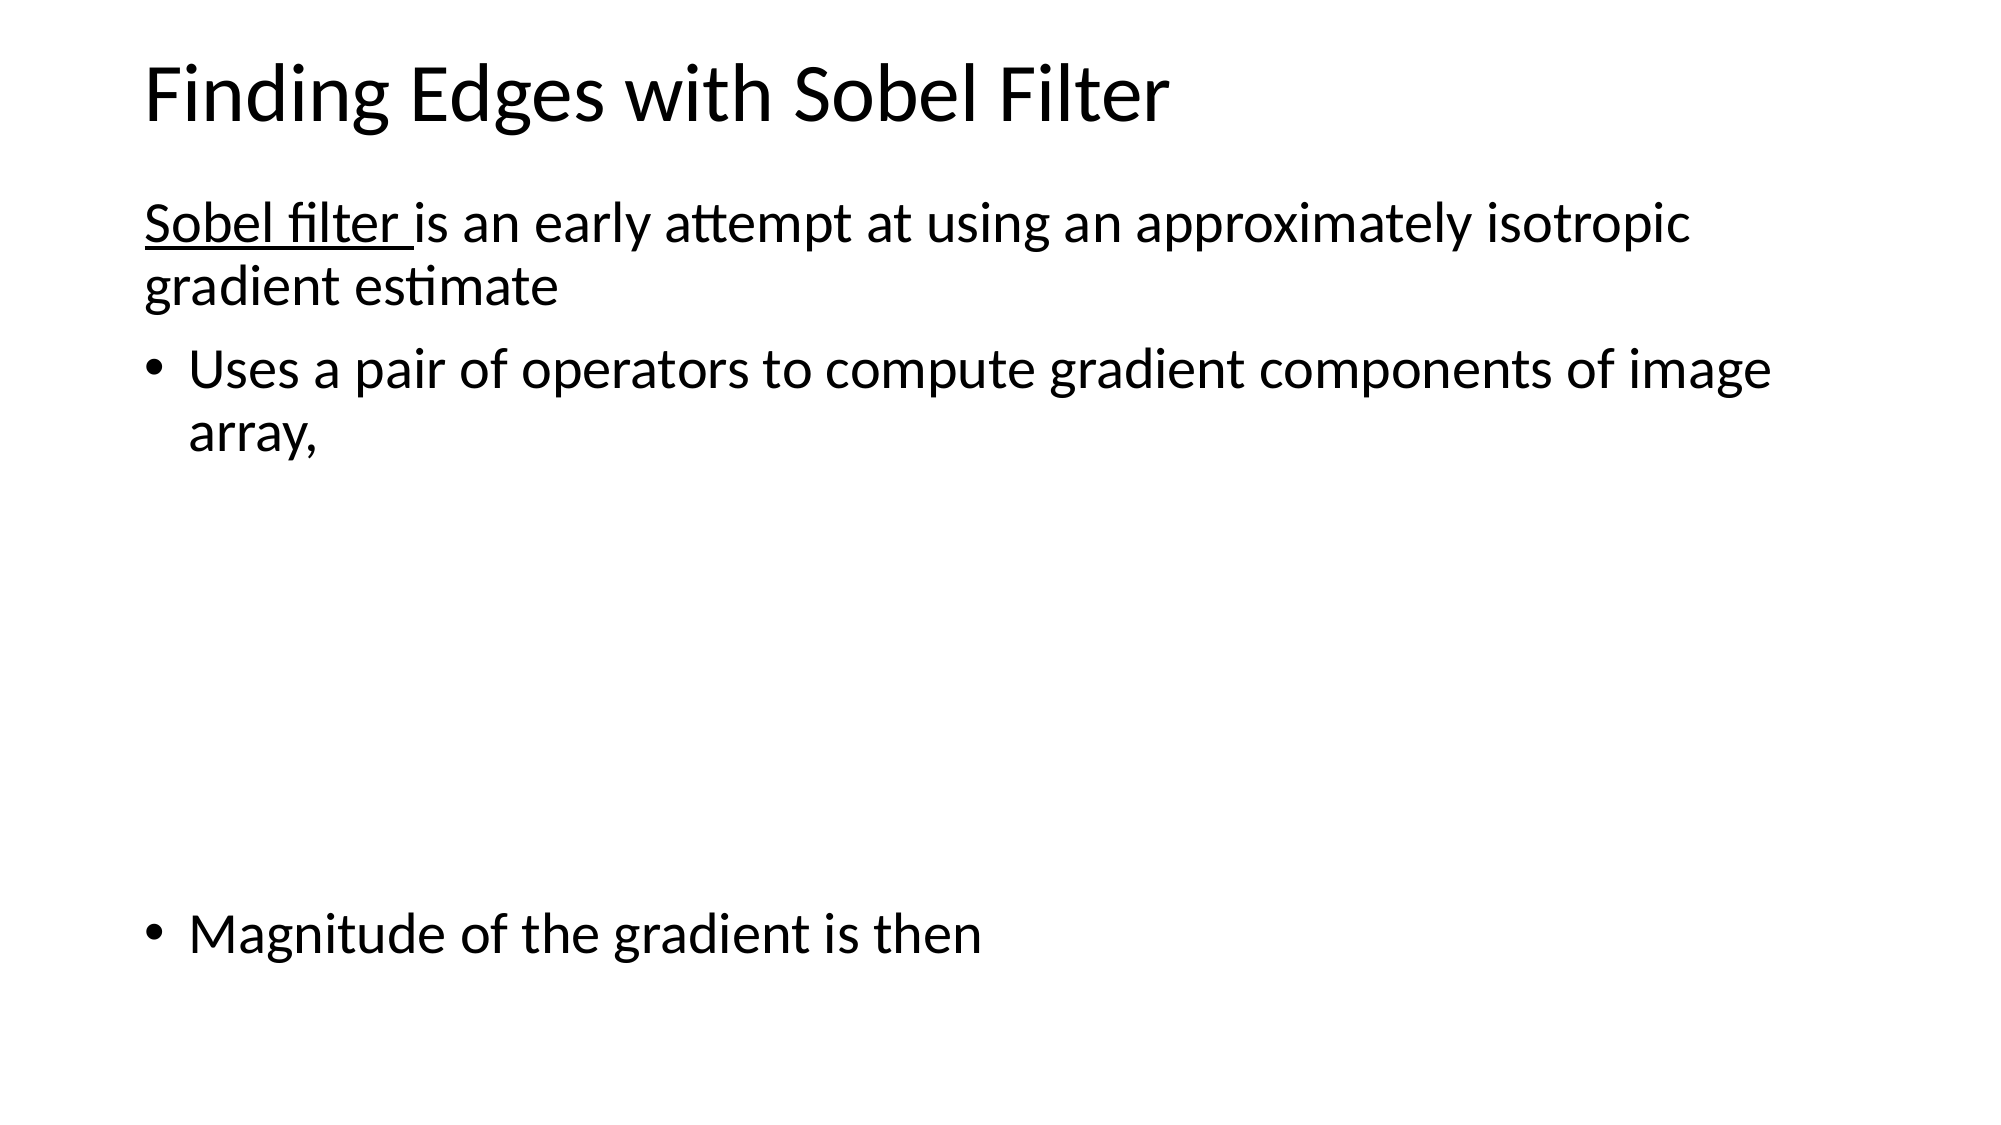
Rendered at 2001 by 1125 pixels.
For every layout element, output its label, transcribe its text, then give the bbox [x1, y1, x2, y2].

title Finding Edges with Sobel Filter [129, 22, 1855, 166]
